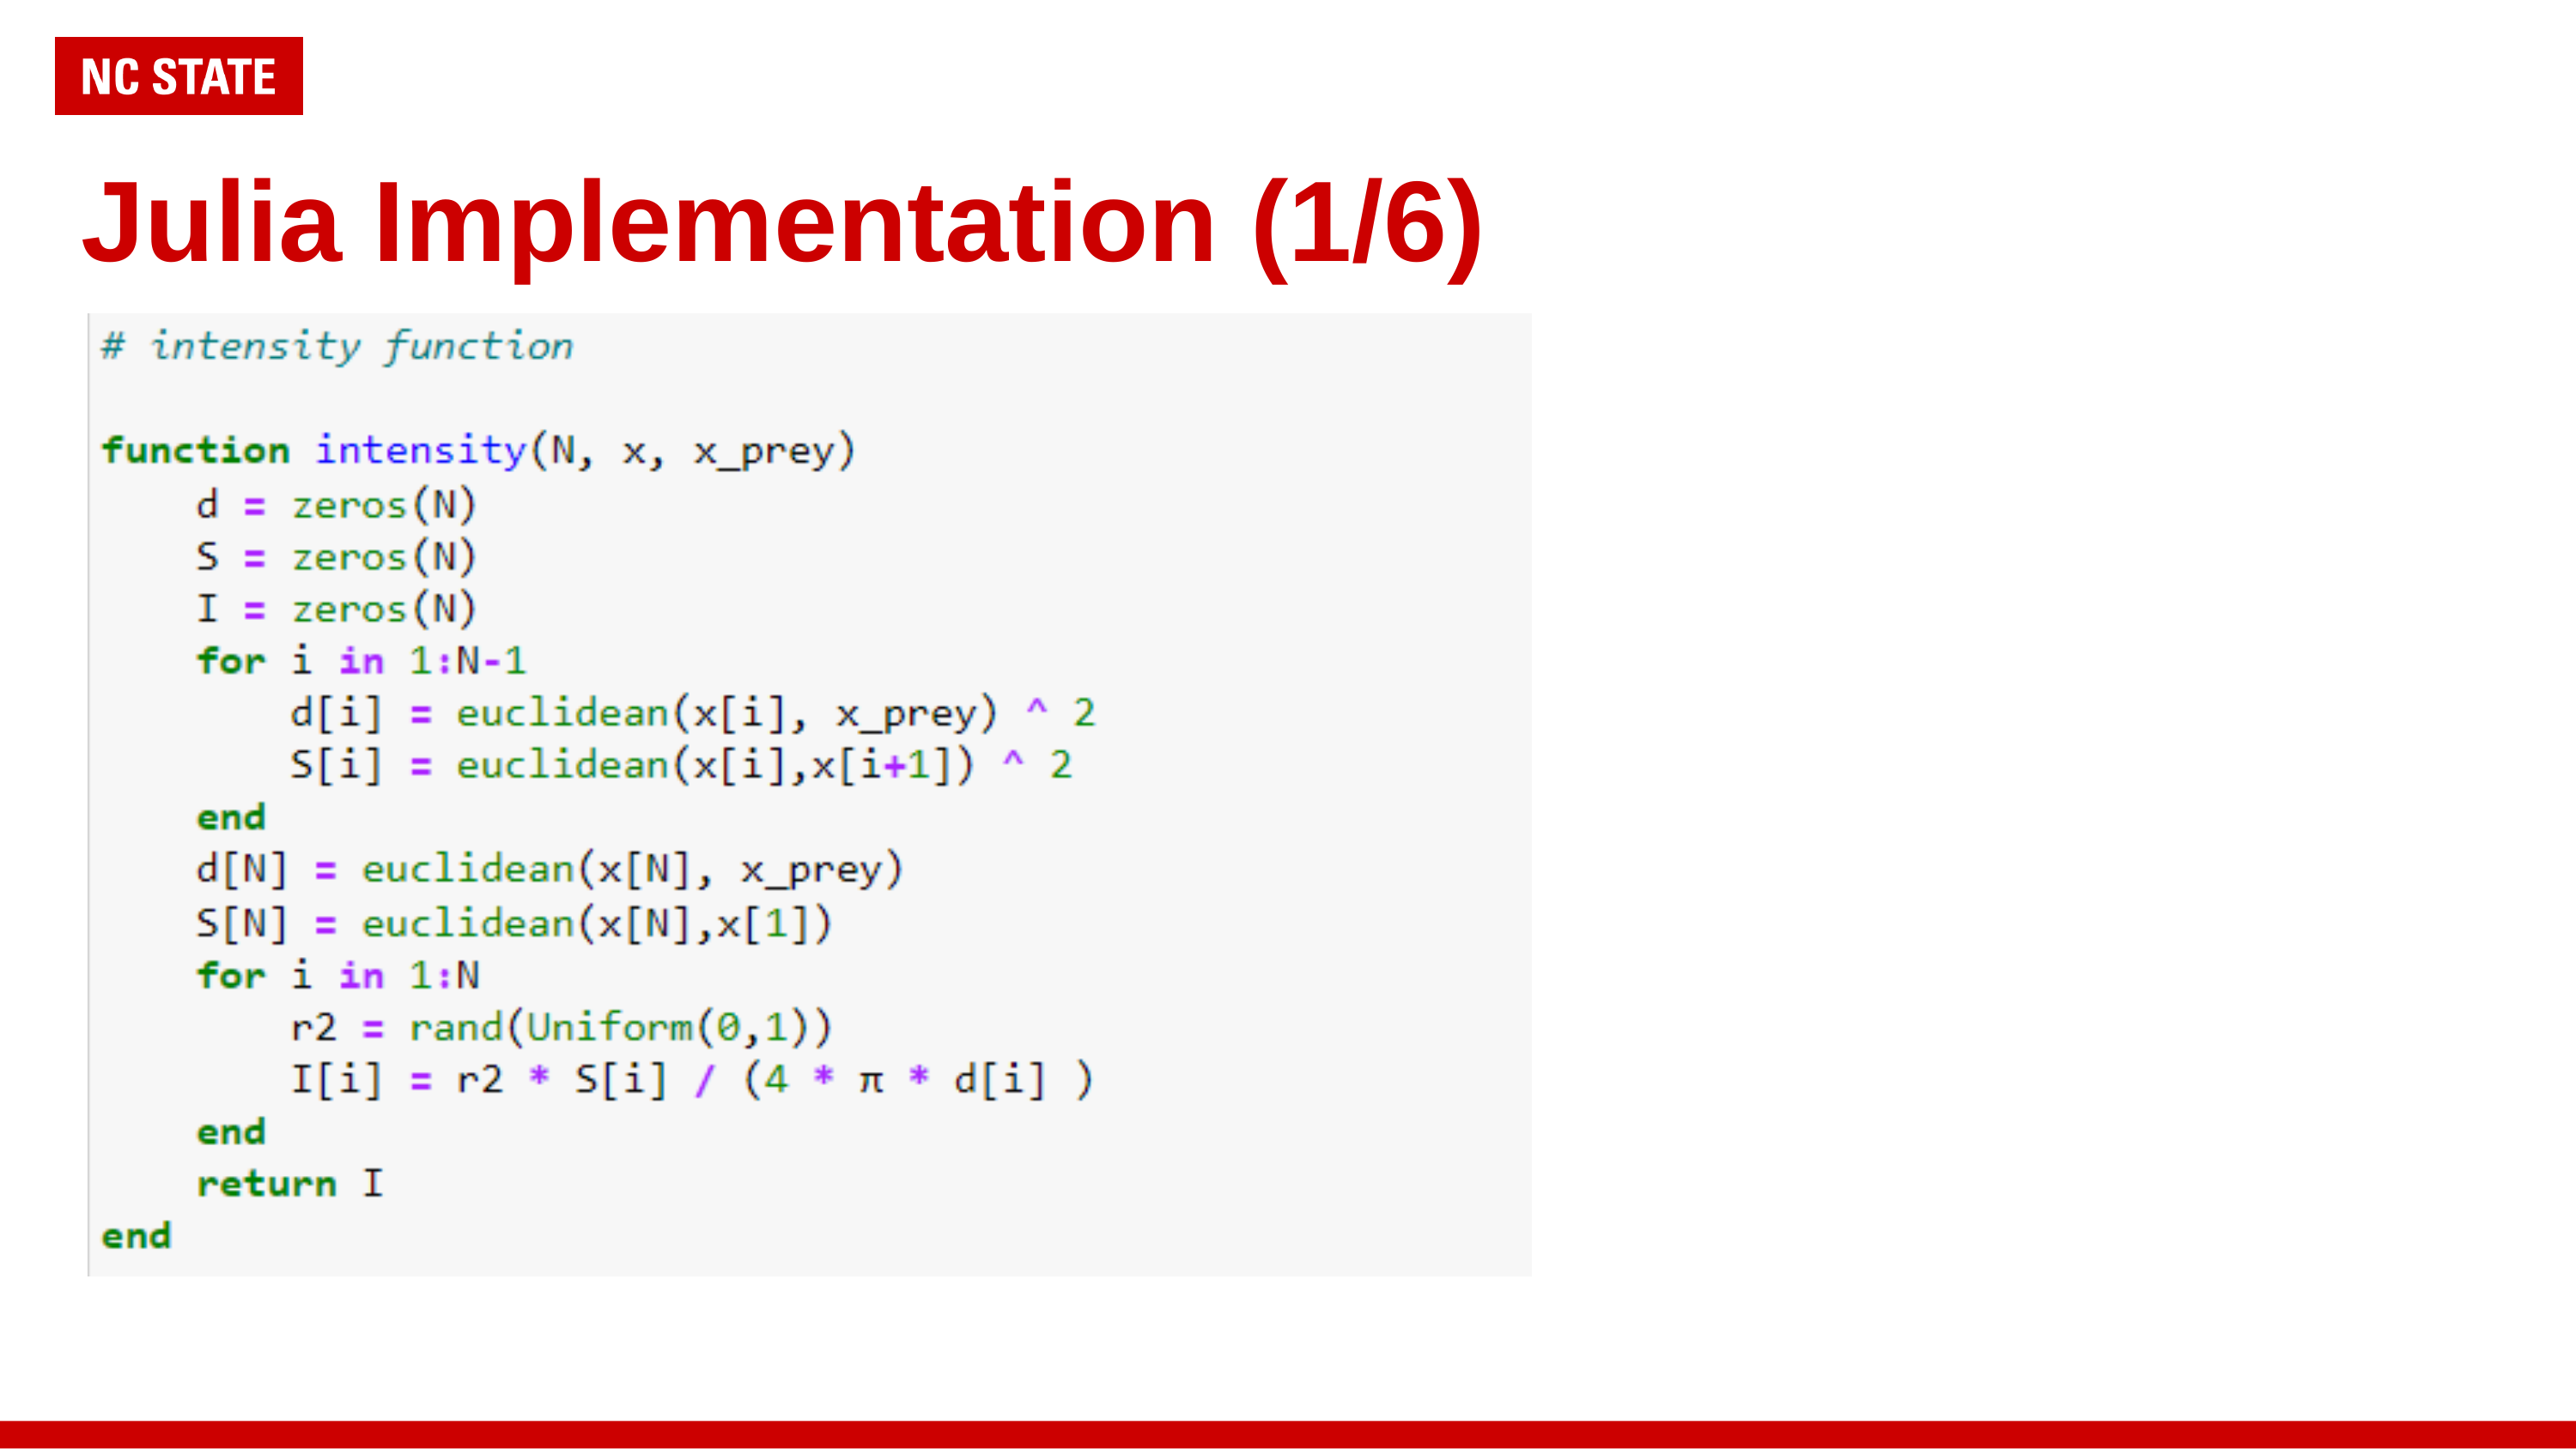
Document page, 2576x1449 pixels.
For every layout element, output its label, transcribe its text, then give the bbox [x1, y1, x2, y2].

title Julia Implementation (1/6) [55, 120, 2457, 298]
picture [55, 37, 303, 115]
picture [87, 313, 1532, 1276]
